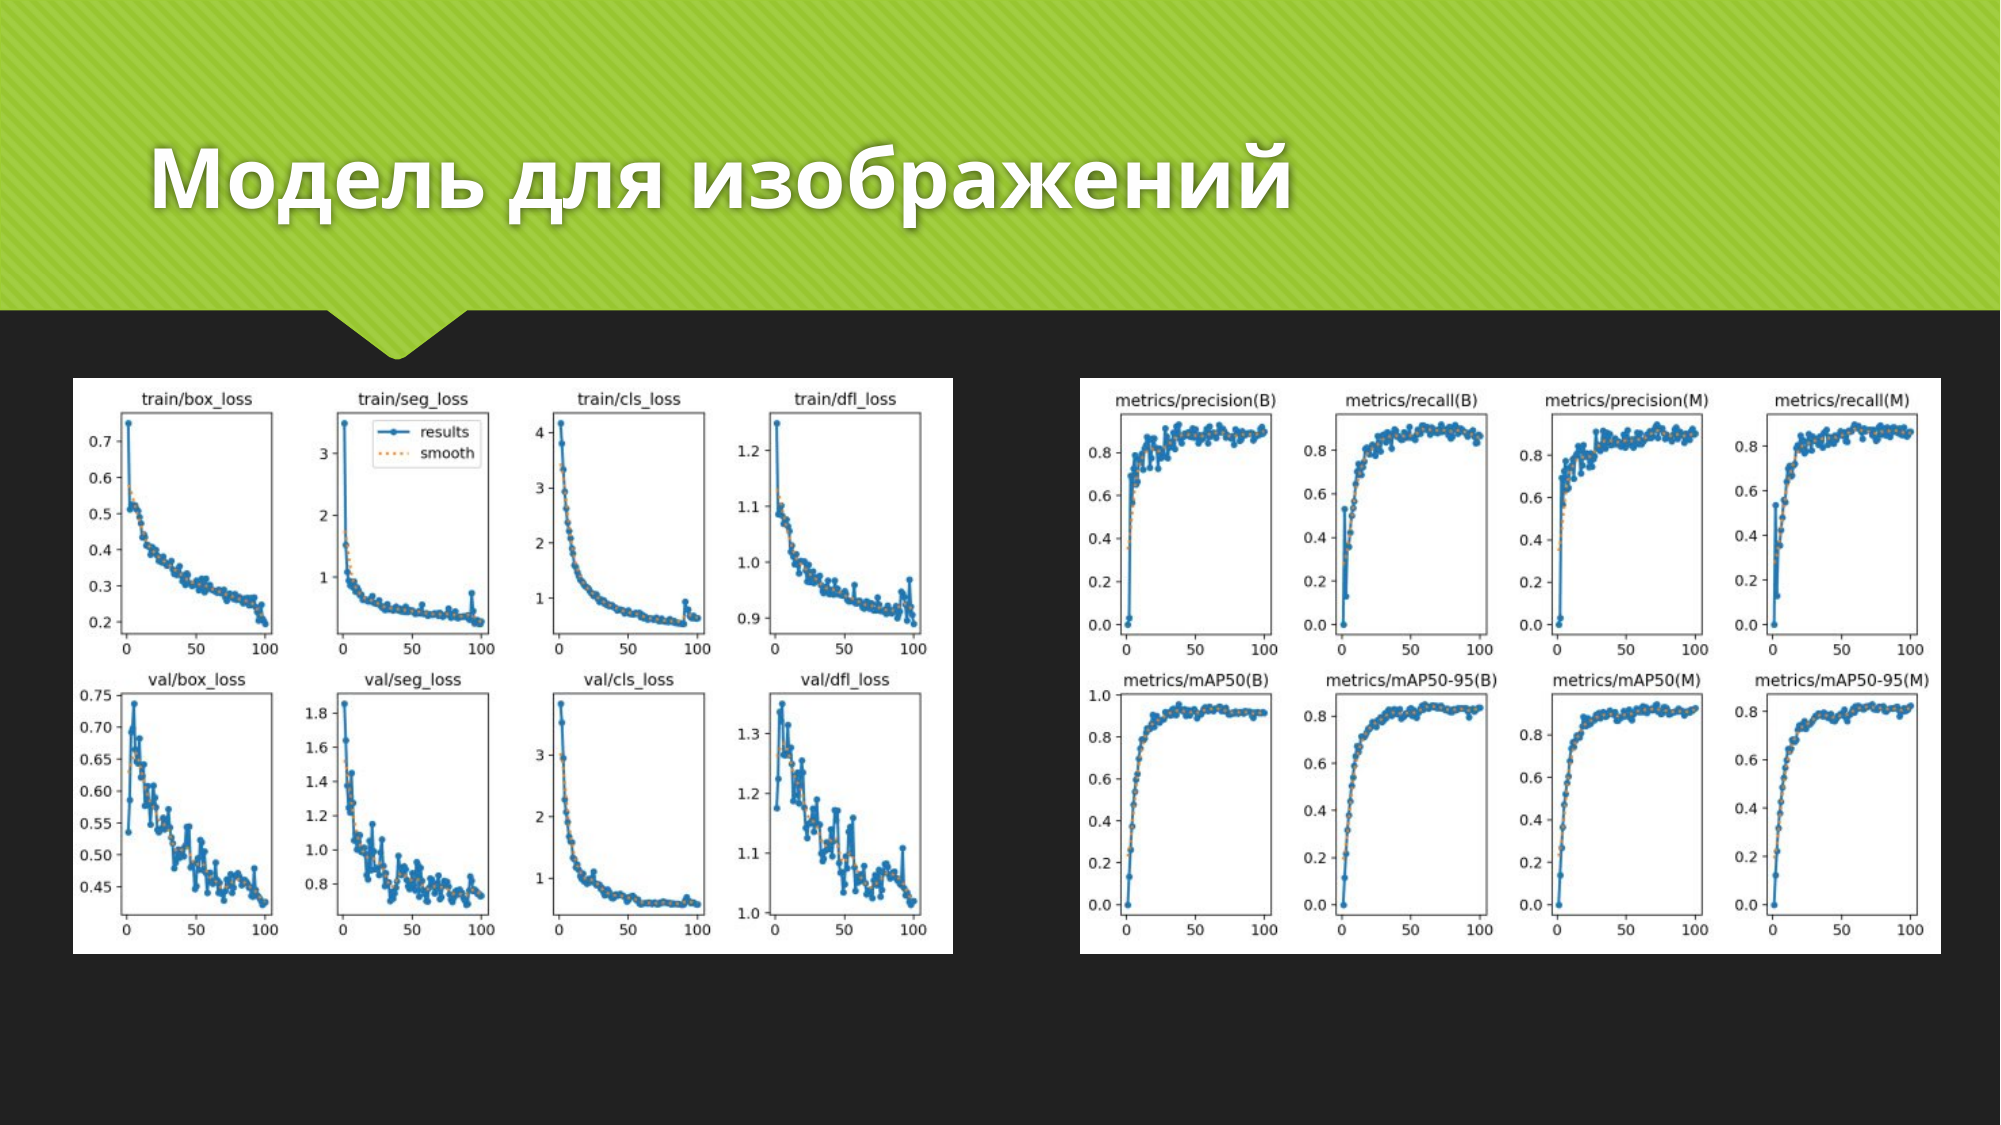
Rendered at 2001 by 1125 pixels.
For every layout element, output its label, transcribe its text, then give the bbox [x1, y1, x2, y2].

picture [73, 377, 953, 954]
picture [1080, 377, 1942, 954]
title Модель для изображений [132, 73, 1868, 233]
picture [1, 1, 1999, 357]
